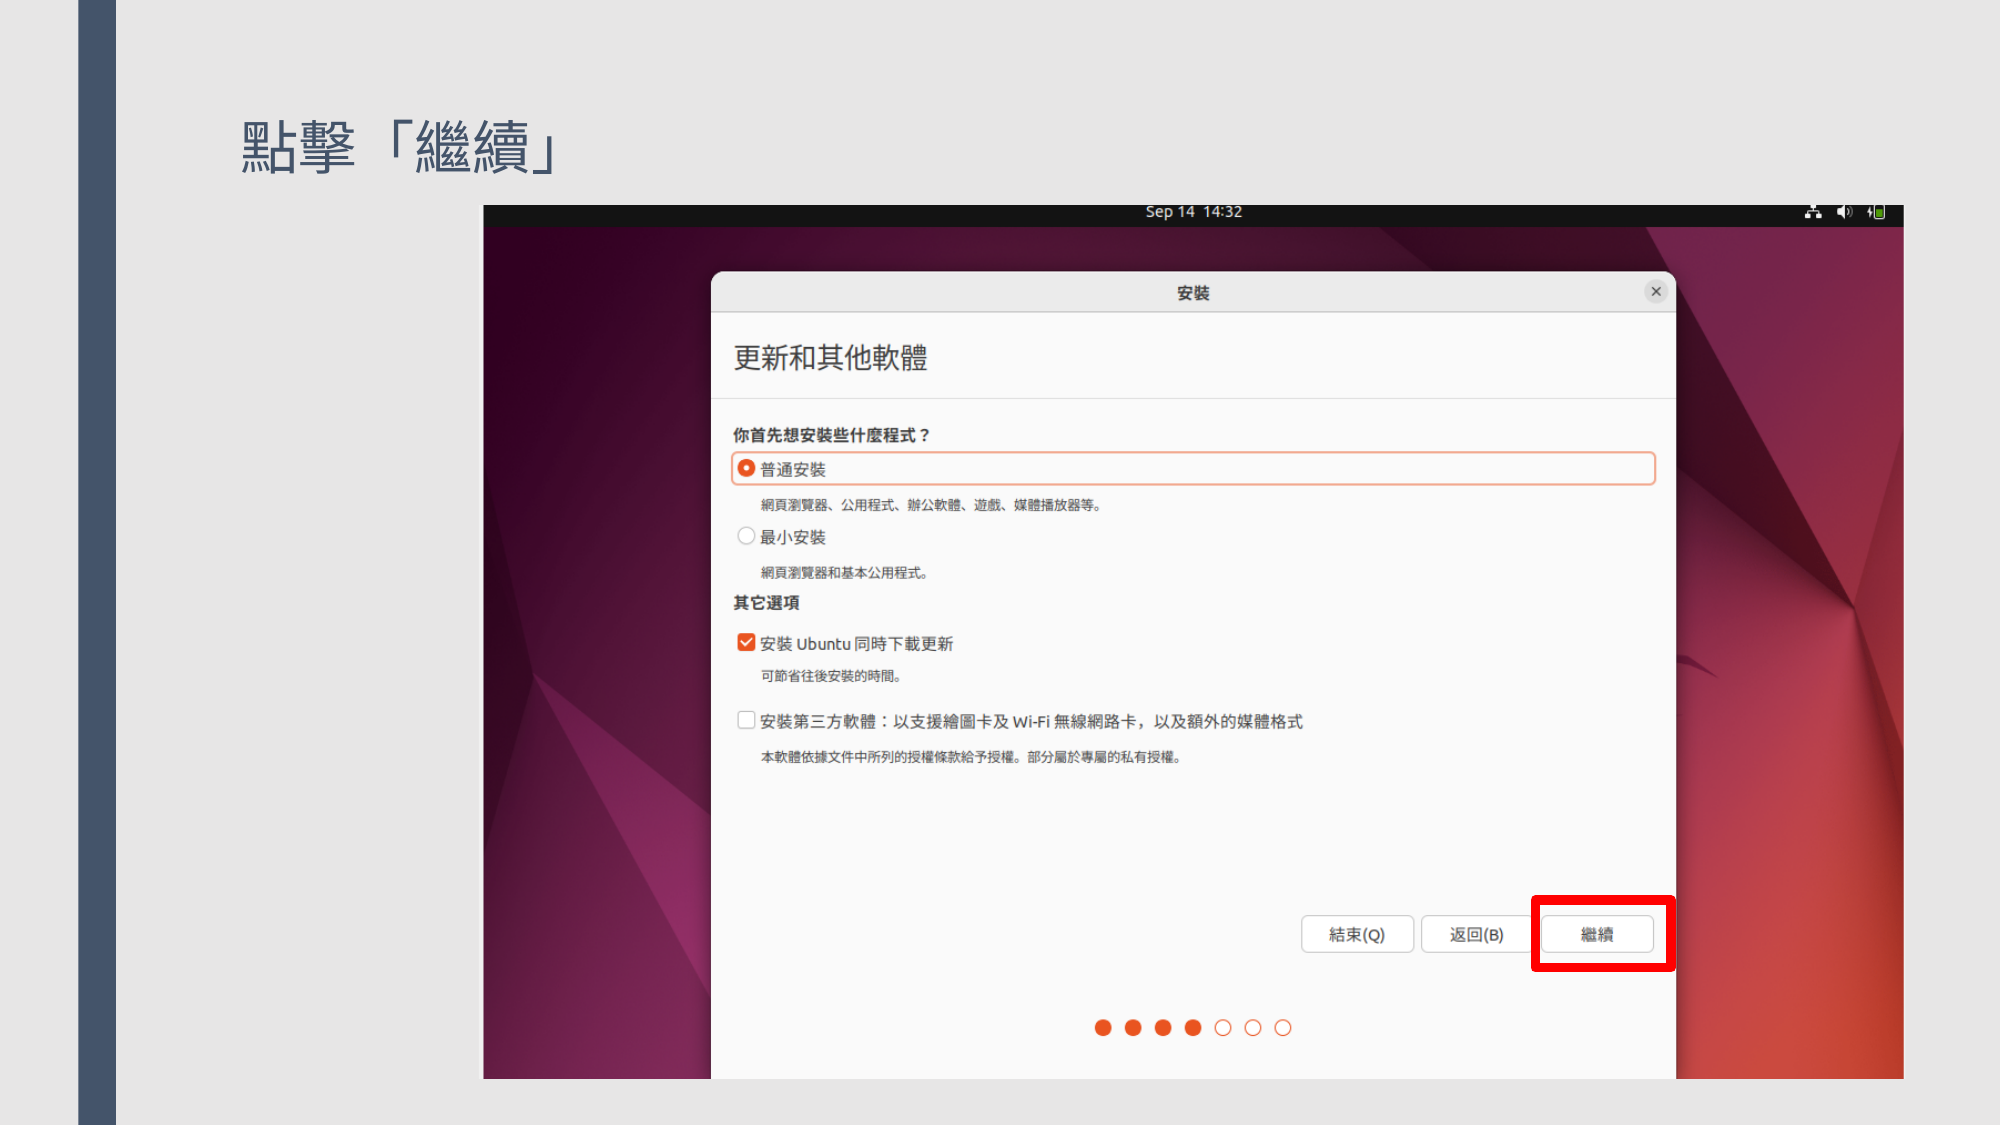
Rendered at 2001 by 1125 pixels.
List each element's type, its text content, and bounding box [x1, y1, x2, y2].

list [478, 205, 1906, 1079]
title 點擊「繼續」 [225, 112, 1800, 357]
